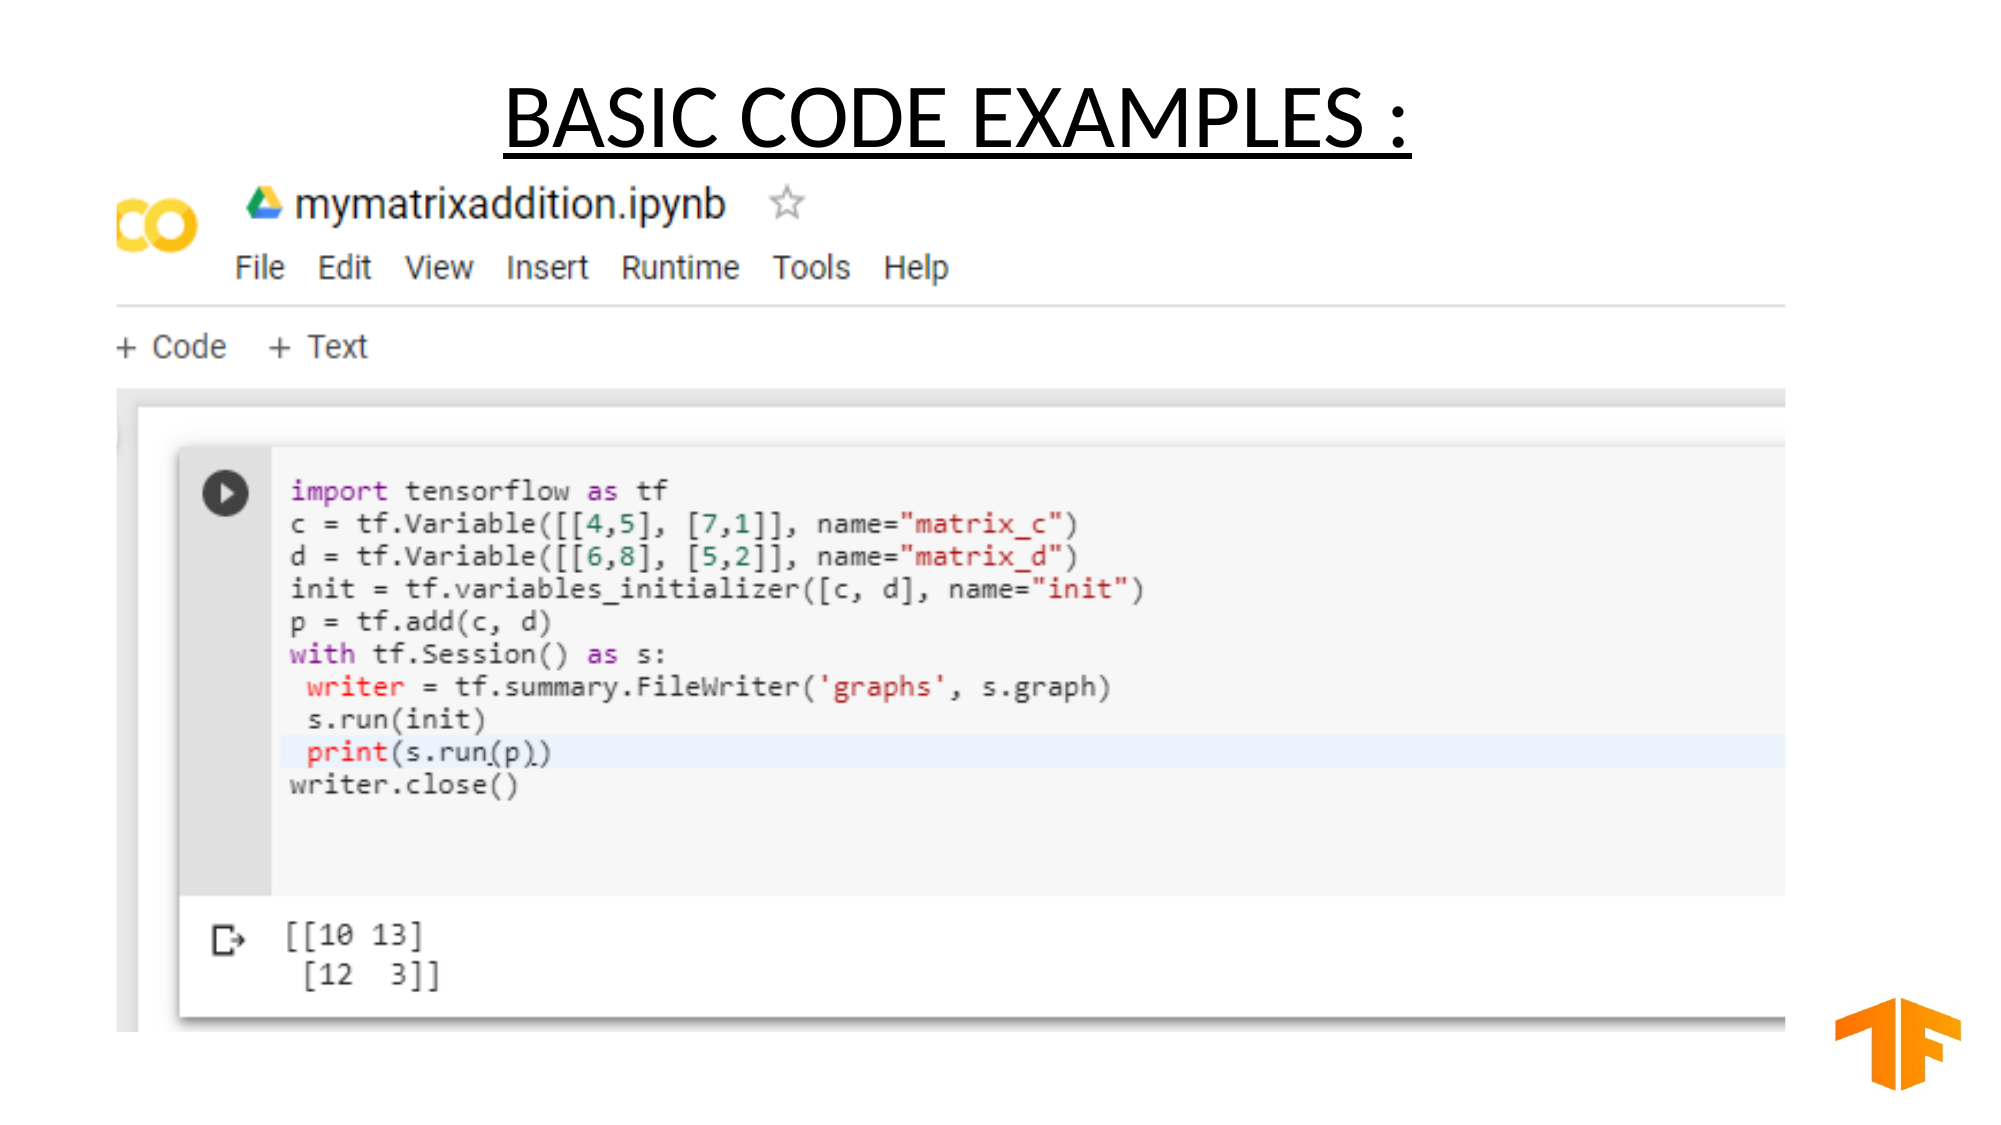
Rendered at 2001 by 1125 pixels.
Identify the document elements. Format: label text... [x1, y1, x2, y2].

picture [116, 174, 1786, 1032]
text_box BASIC CODE EXAMPLES : [488, 48, 1905, 174]
picture [1814, 965, 1984, 1106]
